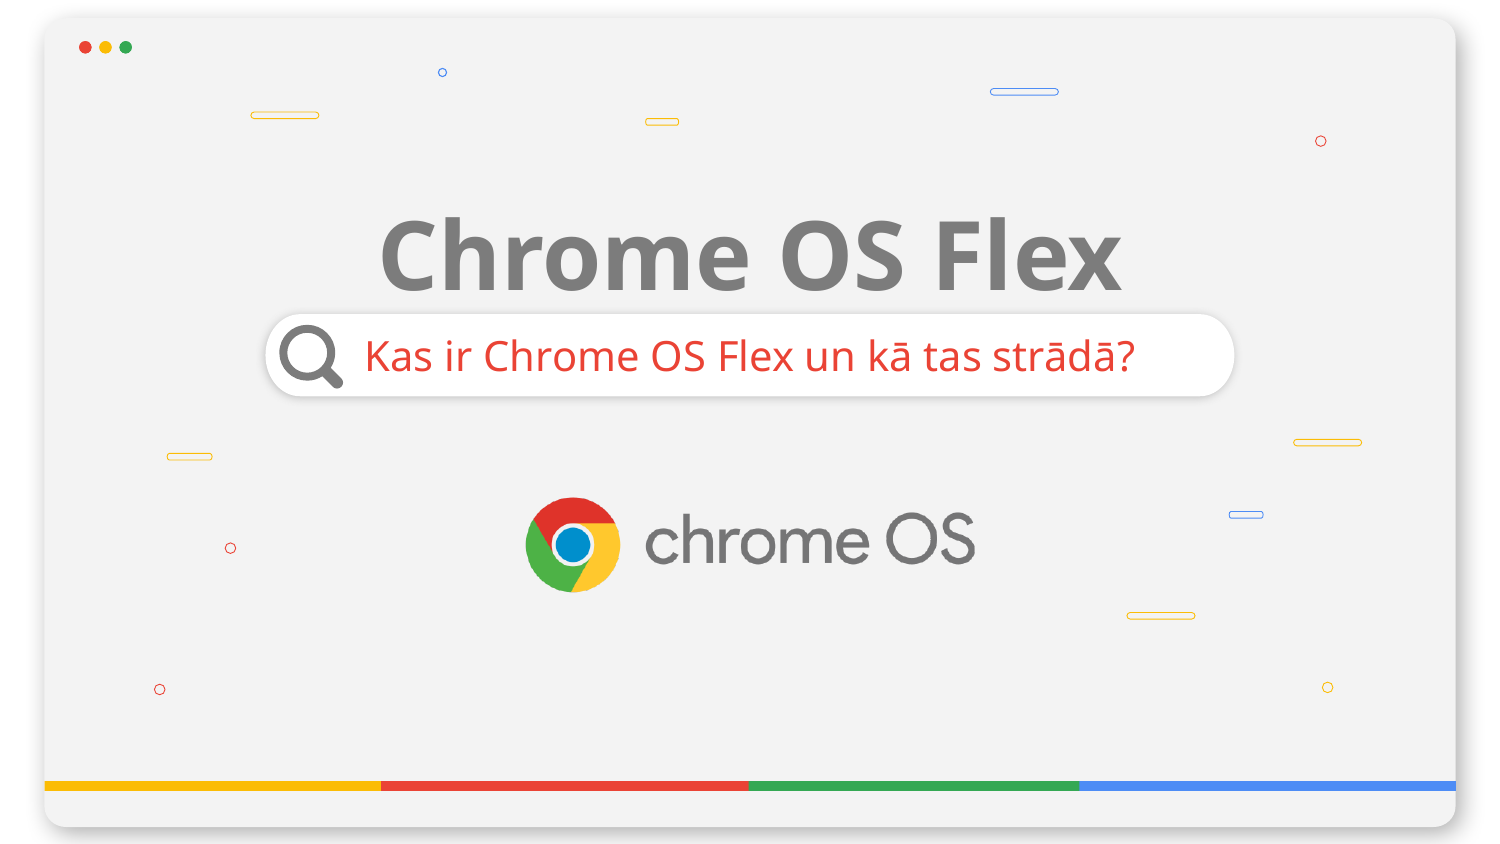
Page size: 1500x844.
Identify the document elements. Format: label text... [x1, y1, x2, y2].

picture [456, 424, 1043, 666]
title Chrome OS Flex [116, 176, 1383, 325]
subtitle Kas ir Chrome OS Flex un kā tas strādā? [309, 312, 1191, 398]
